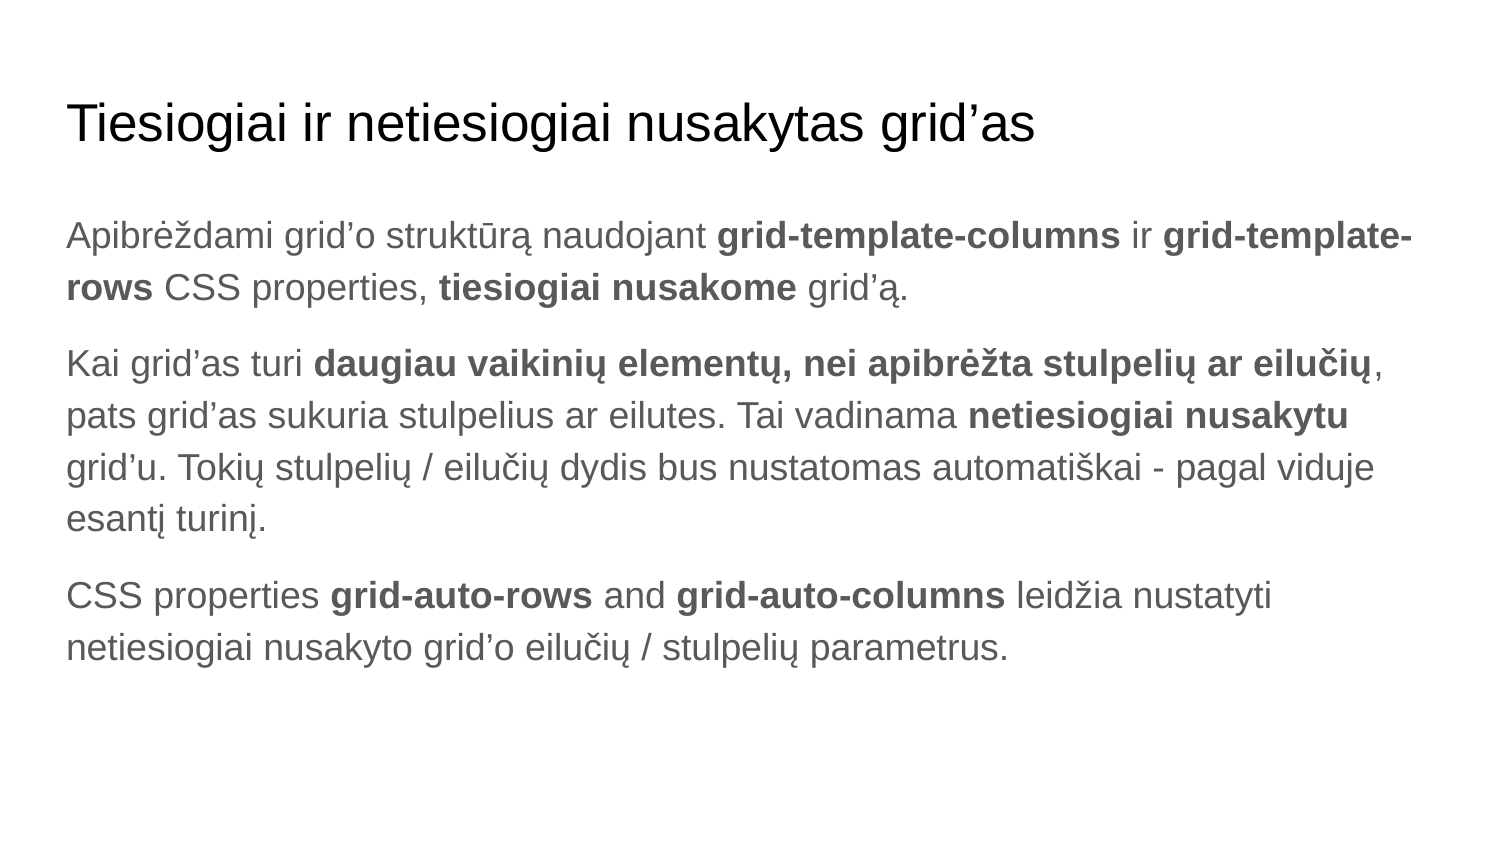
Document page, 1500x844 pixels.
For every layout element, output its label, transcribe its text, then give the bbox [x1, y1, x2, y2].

list Apibrėždami grid’o struktūrą naudojant grid-template-columns ir grid-template-rows CSS properties, tiesiogiai nusakome grid’ą. Kai grid’as turi daugiau vaikinių elementų, nei apibrėžta stulpelių ar eilučių, pats grid’as sukuria stulpelius ar eilutes. Tai vadinama netiesiogiai nusakytu grid’u. Tokių stulpelių / eilučių dydis bus nustatomas automatiškai - pagal viduje esantį turinį. CSS properties grid-auto-rows and grid-auto-columns leidžia nustatyti netiesiogiai nusakyto grid’o eilučių / stulpelių parametrus. [51, 189, 1449, 750]
title Tiesiogiai ir netiesiogiai nusakytas grid’as [51, 72, 1449, 167]
